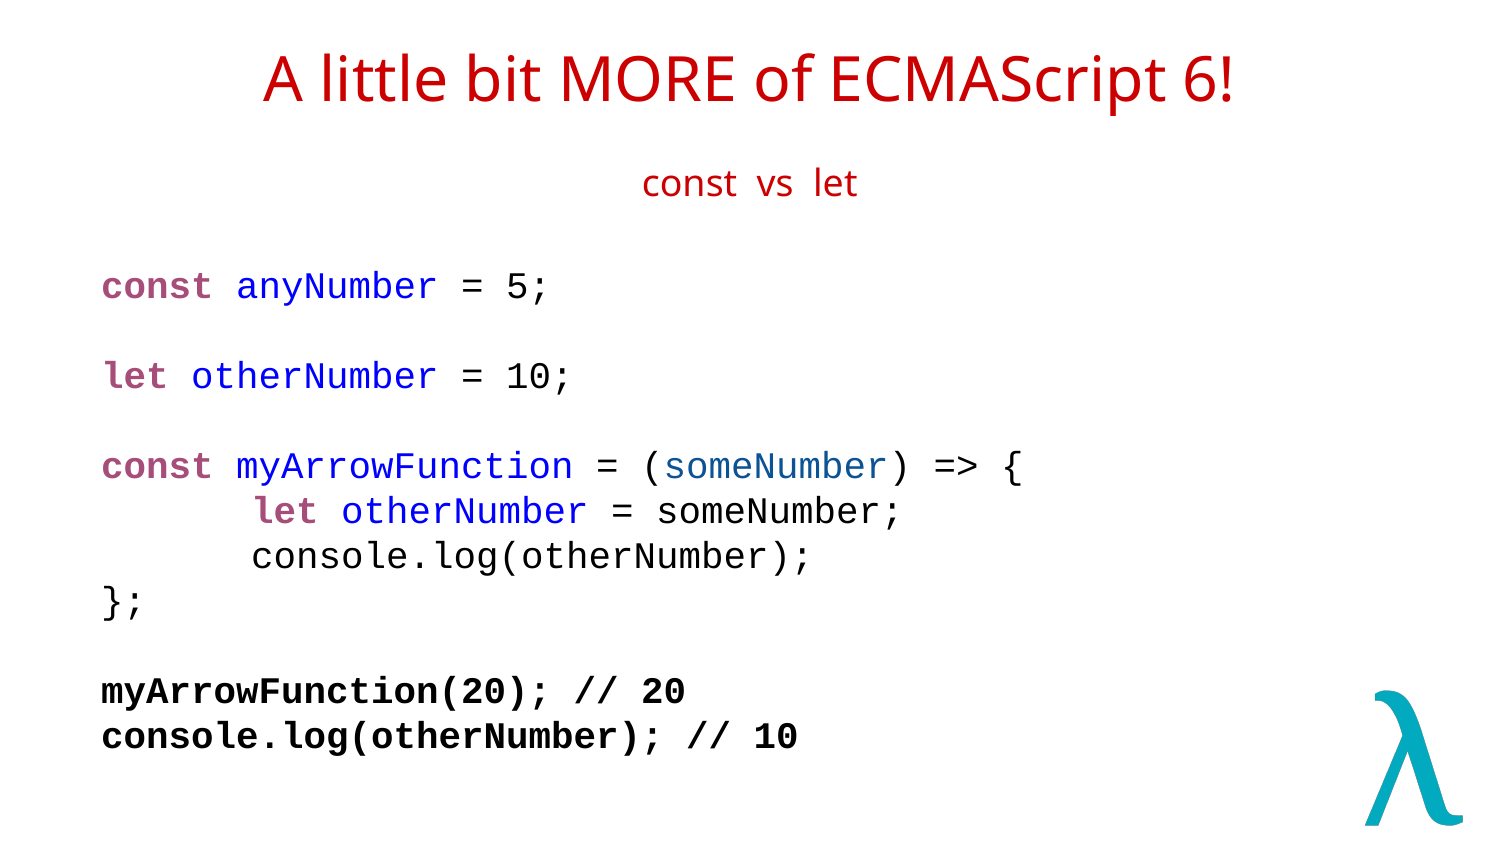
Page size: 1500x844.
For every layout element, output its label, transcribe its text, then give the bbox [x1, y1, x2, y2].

text_box A little bit MORE of ECMAScript 6! [0, 12, 1500, 137]
text_box const anyNumber = 5; let otherNumber = 10; const myArrowFunction = (someNumber) => { let otherNumber = someNumber; console.log(otherNumber); }; myArrowFunction(20); // 20 console.log(otherNumber); // 10 [86, 245, 1064, 799]
picture [1331, 677, 1493, 839]
text_box const vs let [0, 137, 1500, 226]
